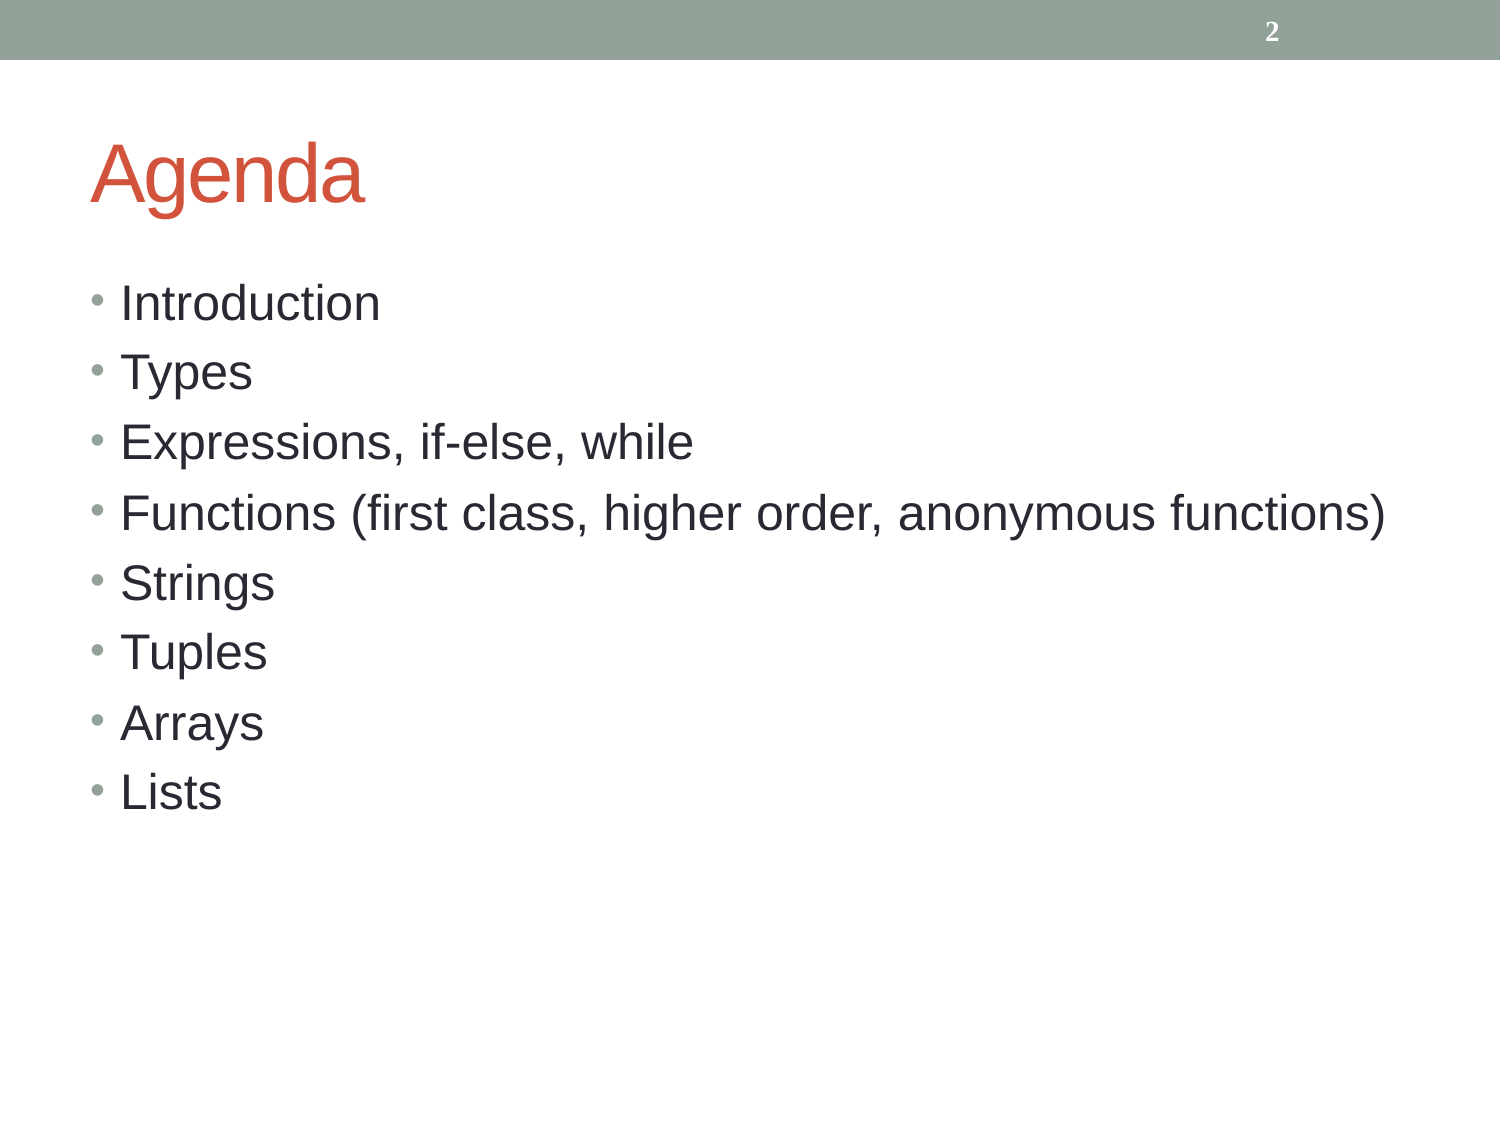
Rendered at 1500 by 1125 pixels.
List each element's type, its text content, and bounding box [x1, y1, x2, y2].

title Agenda [75, 87, 1425, 250]
slide_number 2 [1250, 3, 1425, 57]
list Introduction Types Expressions, if-else, while Functions (first class, higher order, anonymous functions) Strings Tuples Arrays Lists [75, 262, 1425, 1063]
